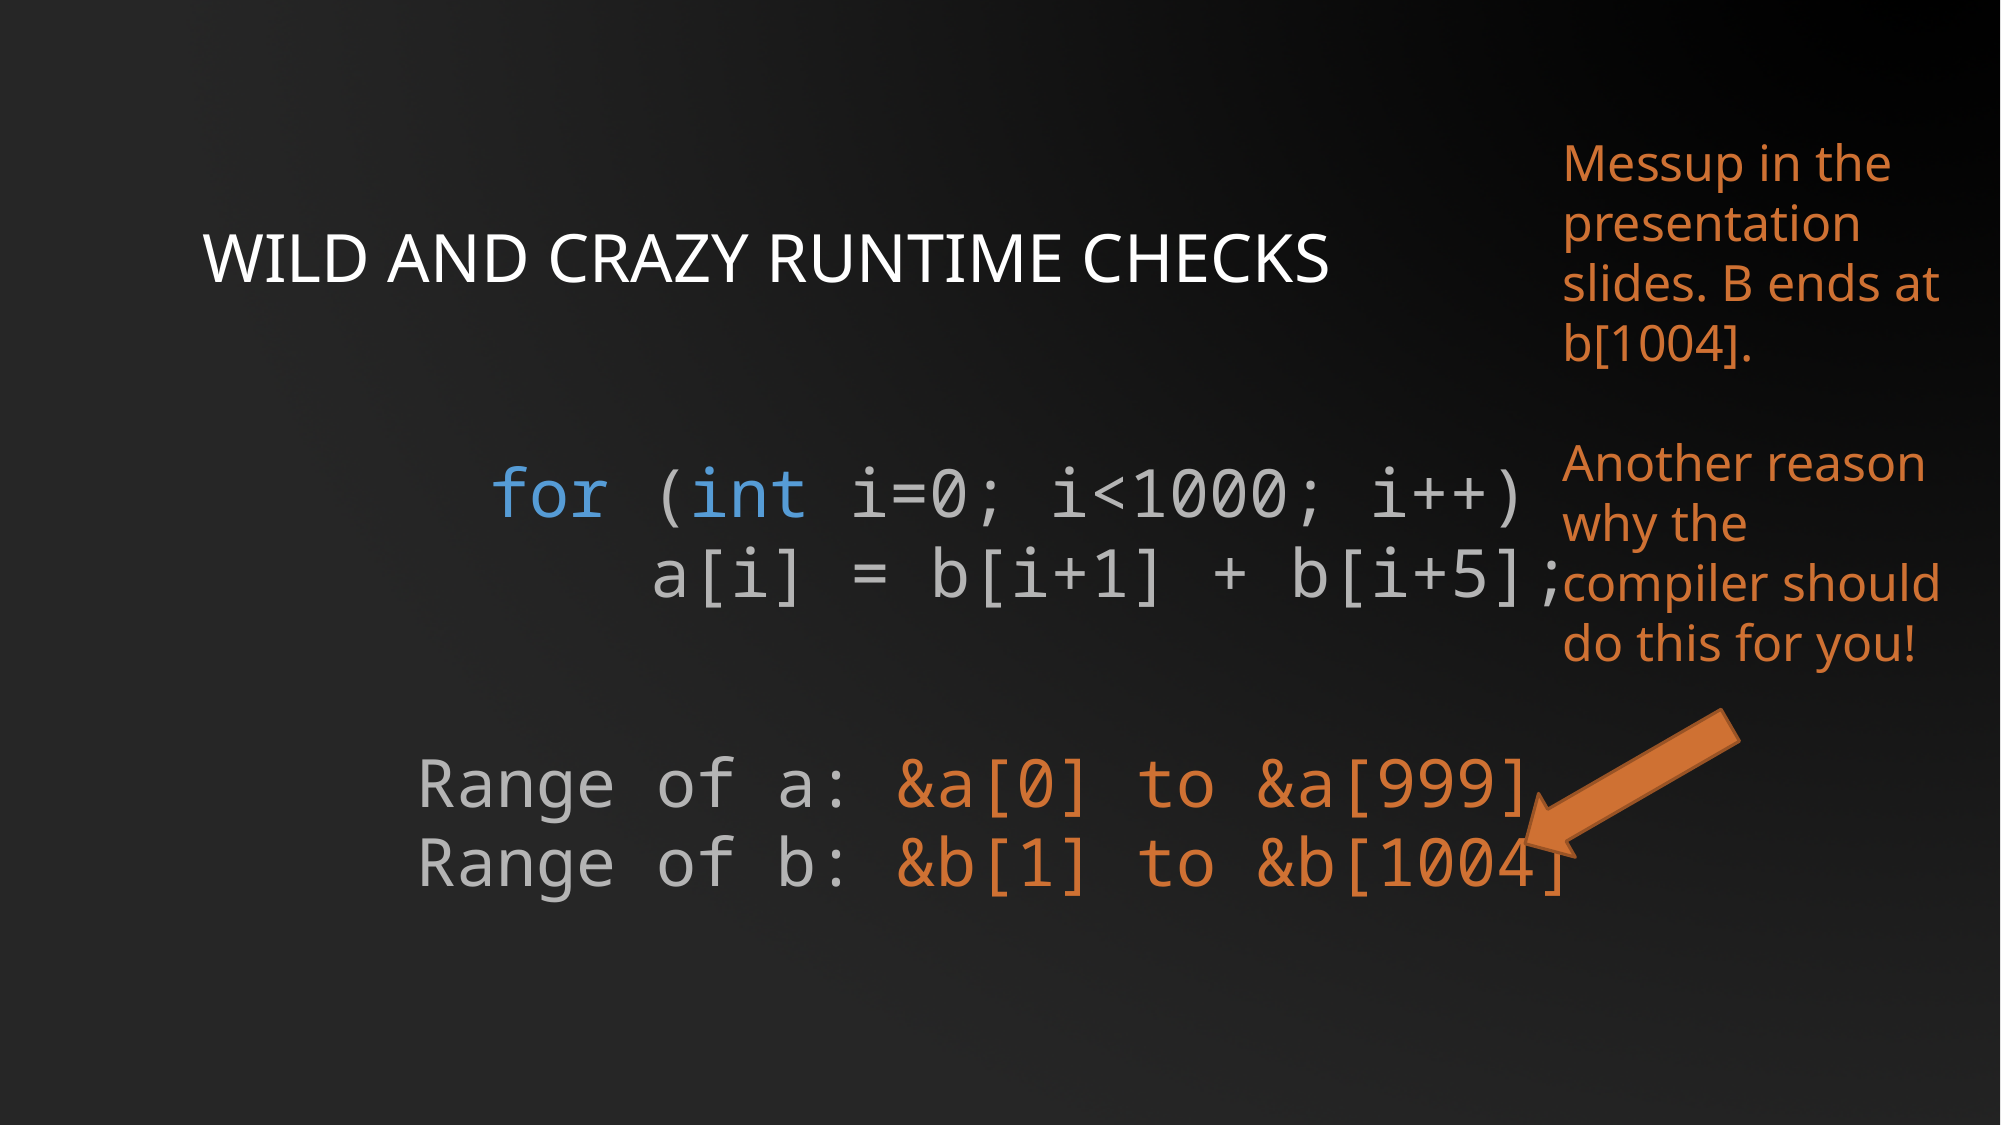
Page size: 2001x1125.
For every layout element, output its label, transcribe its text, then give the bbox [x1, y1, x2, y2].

text_box Range of a: &a[0] to &a[999] Range of b: &b[1] to &b[1004] [401, 732, 1743, 908]
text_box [1508, 123, 1977, 822]
title Wild and crazy runtime checks [187, 99, 1813, 413]
picture [0, 0, 2001, 1125]
text_box for (int i=0; i<1000; i++) a[i] = b[i+1] + b[i+5]; [475, 443, 1508, 699]
